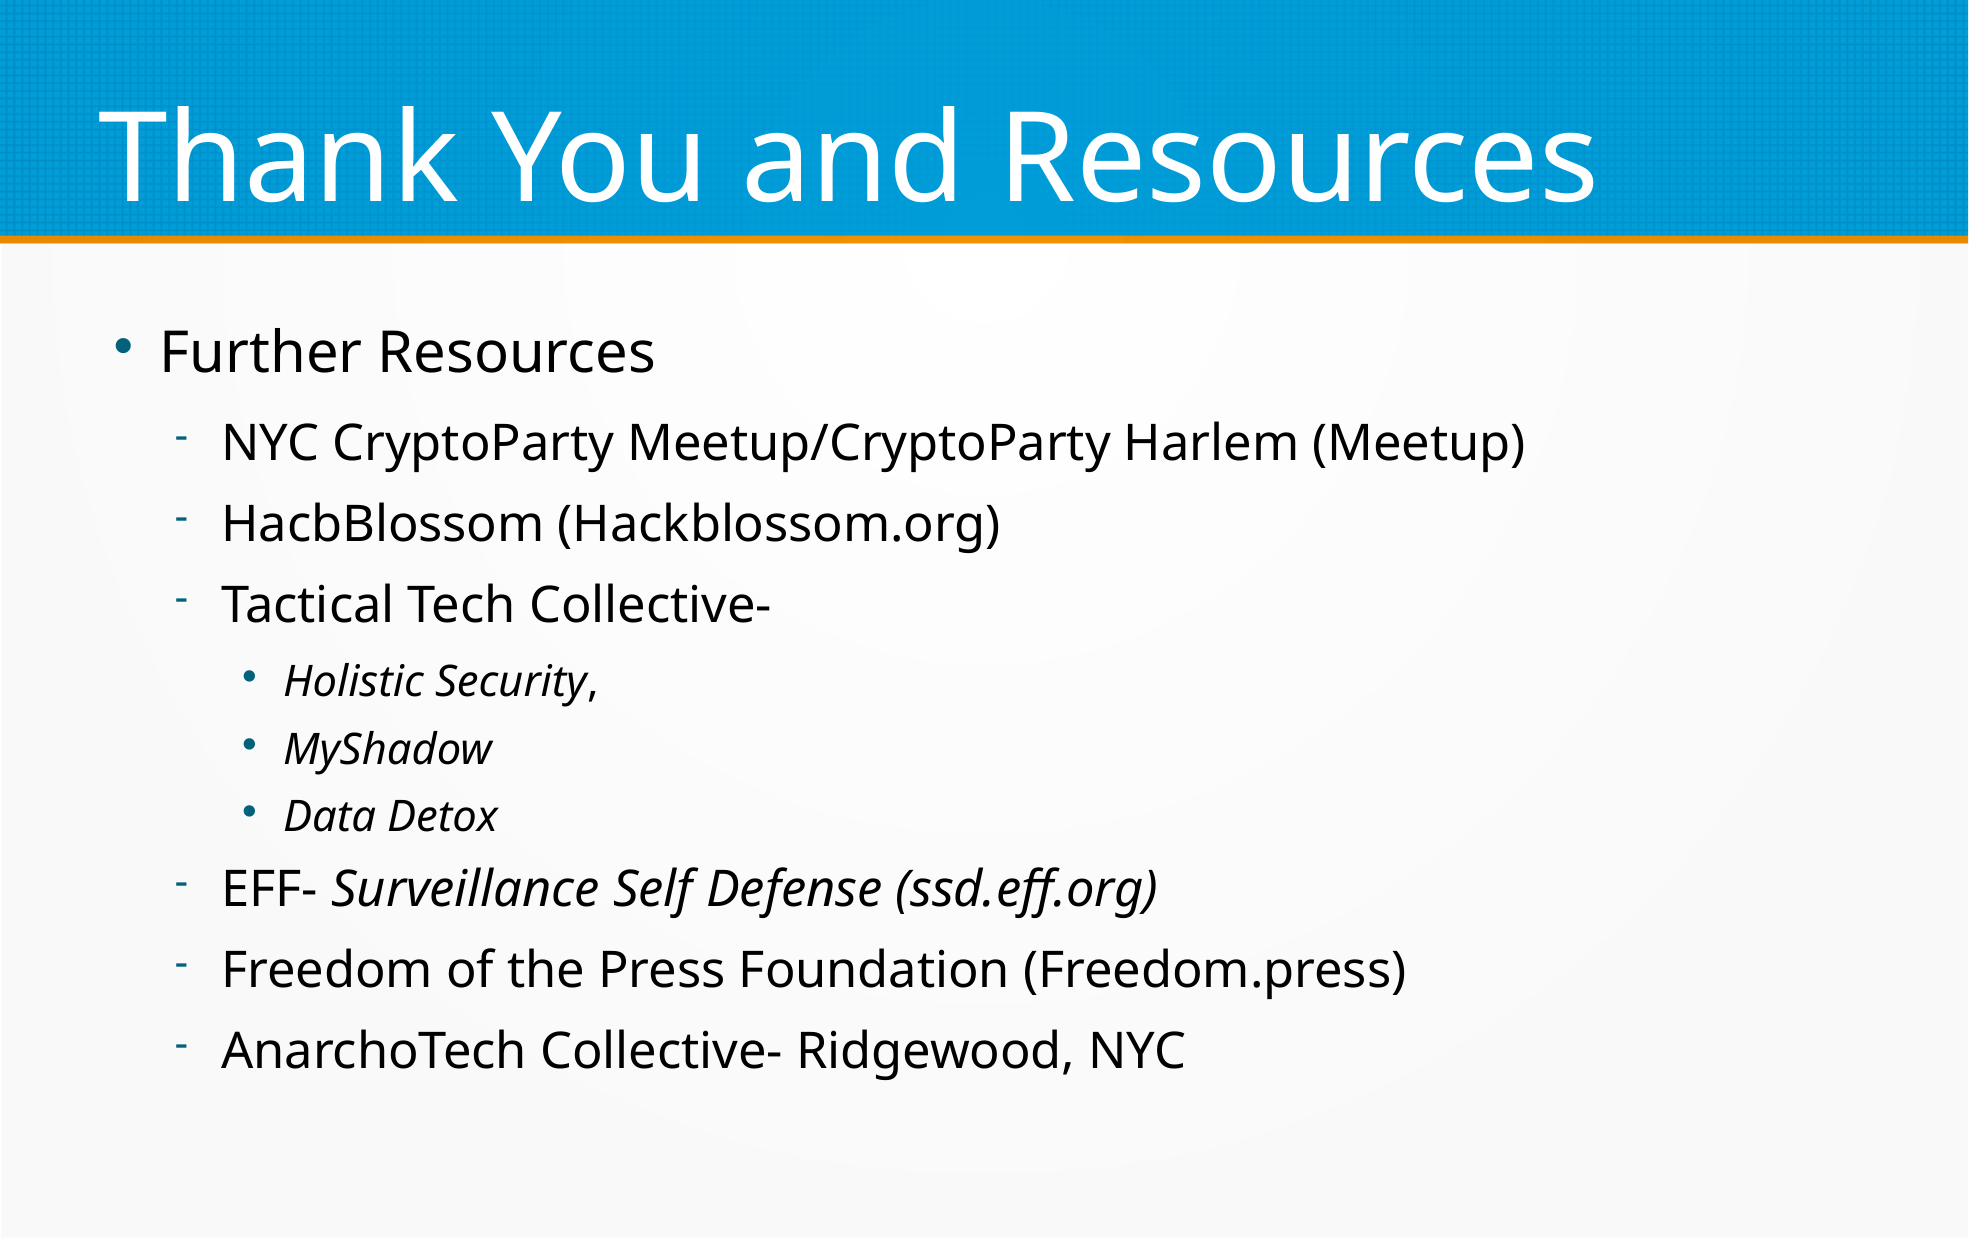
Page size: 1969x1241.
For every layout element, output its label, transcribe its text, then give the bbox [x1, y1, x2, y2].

text_box Thank You and Resources [98, 19, 1870, 227]
text_box Further Resources NYC CryptoParty Meetup/CryptoParty Harlem (Meetup) HacbBlossom (Hackblossom.org) Tactical Tech Collective- Holistic Security, MyShadow Data Detox EFF- Surveillance Self Defense (ssd.eff.org) Freedom of the Press Foundation (Freedom.press) AnarchoTech Collective- Ridgewood, NYC [98, 314, 1860, 1080]
picture [0, 236, 1969, 1241]
